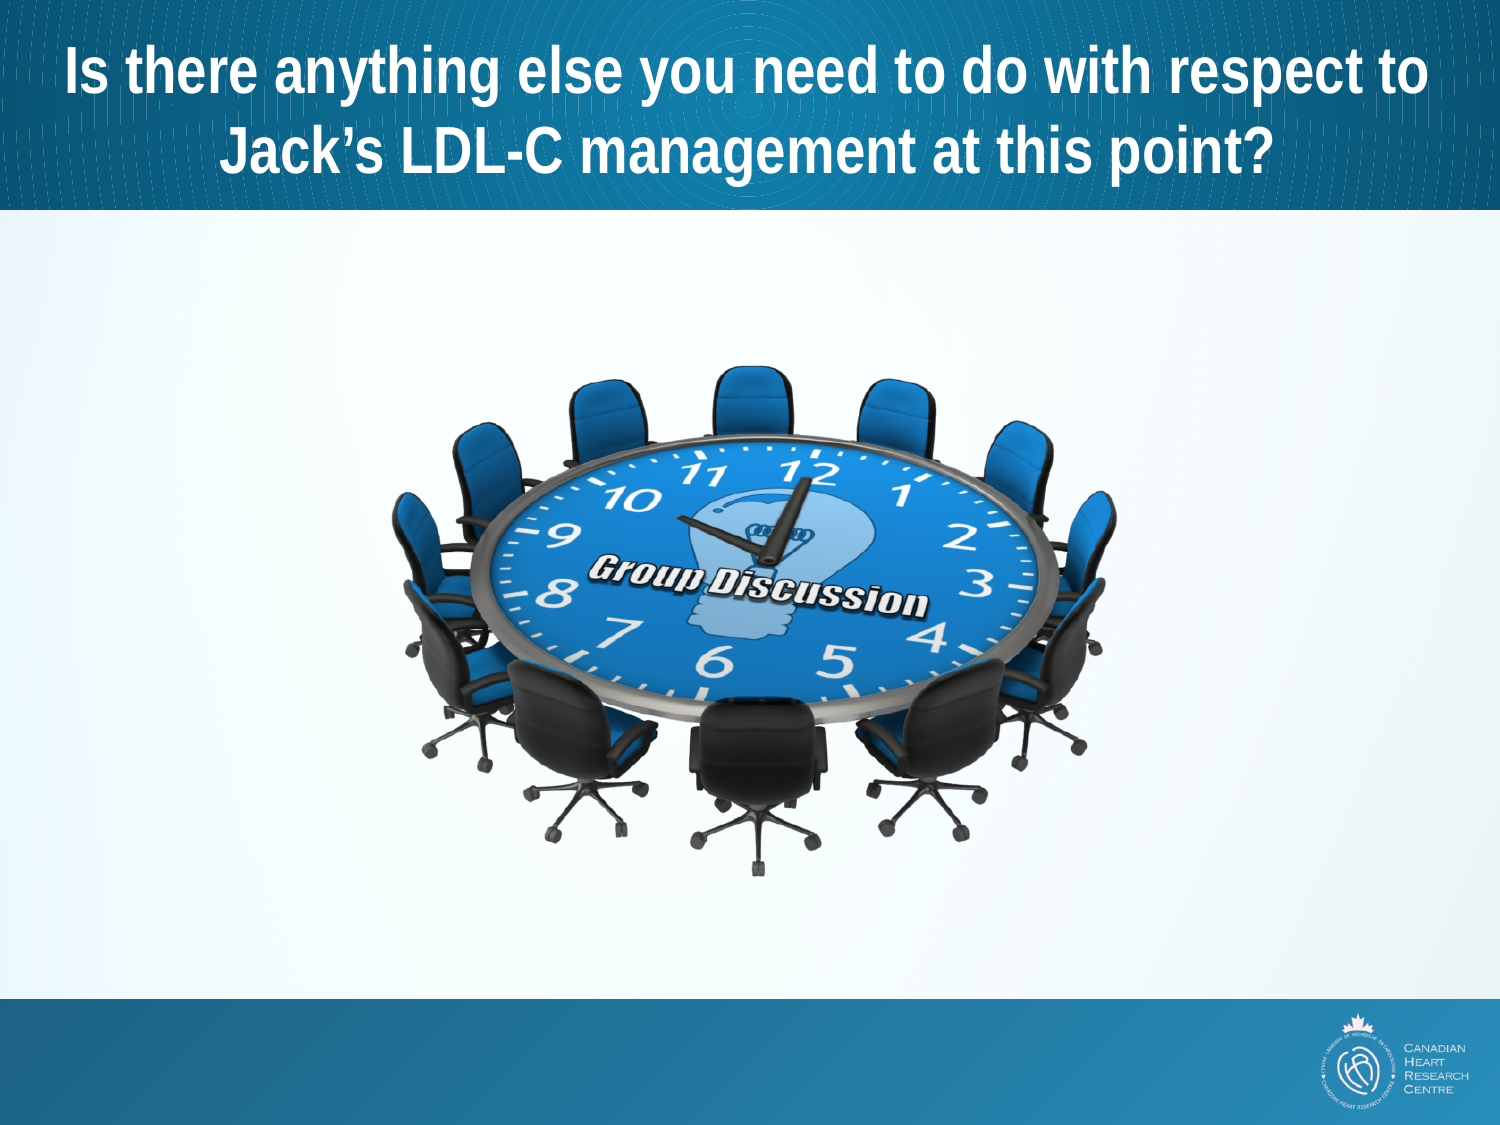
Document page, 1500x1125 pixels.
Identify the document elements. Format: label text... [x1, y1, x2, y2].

text_box [0, 998, 1500, 1125]
picture [302, 340, 1198, 928]
text_box Is there anything else you need to do with respect to Jack’s LDL-C management at this point? [45, 19, 1452, 194]
picture [1317, 1013, 1471, 1112]
text_box [0, 0, 1500, 212]
